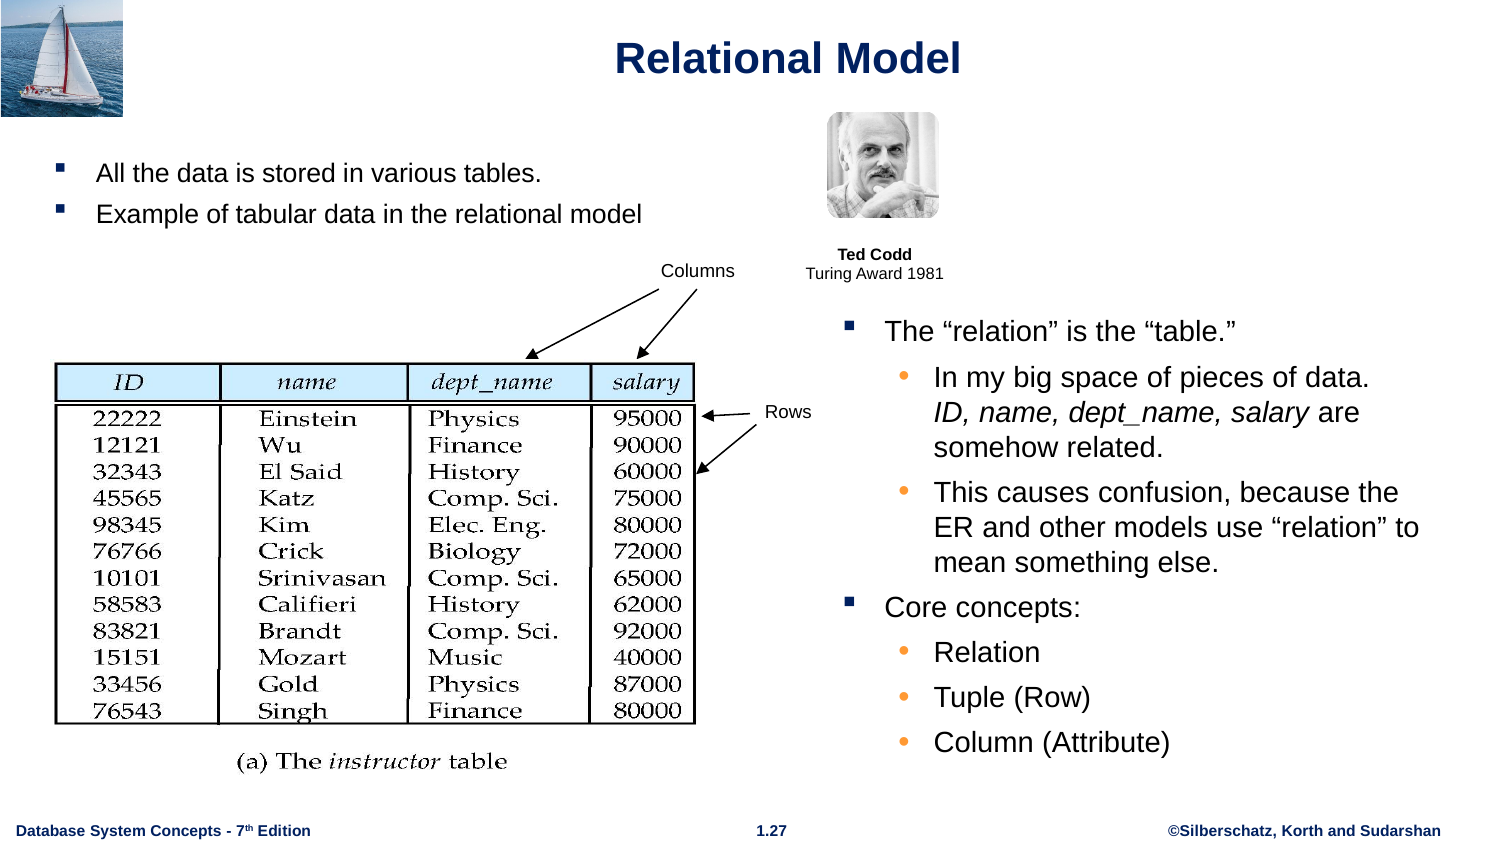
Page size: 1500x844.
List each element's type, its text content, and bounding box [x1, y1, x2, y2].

picture [826, 111, 939, 218]
text_box [526, 289, 659, 357]
picture [0, 0, 123, 117]
picture [49, 359, 698, 798]
list All the data is stored in various tables. Example of tabular data in the relational model [38, 148, 1014, 332]
text_box [701, 409, 751, 422]
text_box Rows [749, 392, 827, 430]
text_box Ted Codd Turing Award 1981 [790, 236, 959, 291]
text_box Columns [646, 251, 750, 289]
text_box The “relation” is the “table.” In my big space of pieces of data. ID, name, dept_name, salary are somehow related. This causes confusion, because the ER and other models use “relation” to mean something else. Core concepts: Relation Tuple (Row) Column (Attribute) [827, 305, 1438, 805]
title Relational Model [125, 14, 1452, 90]
text_box [637, 289, 697, 357]
text_box [701, 424, 757, 474]
